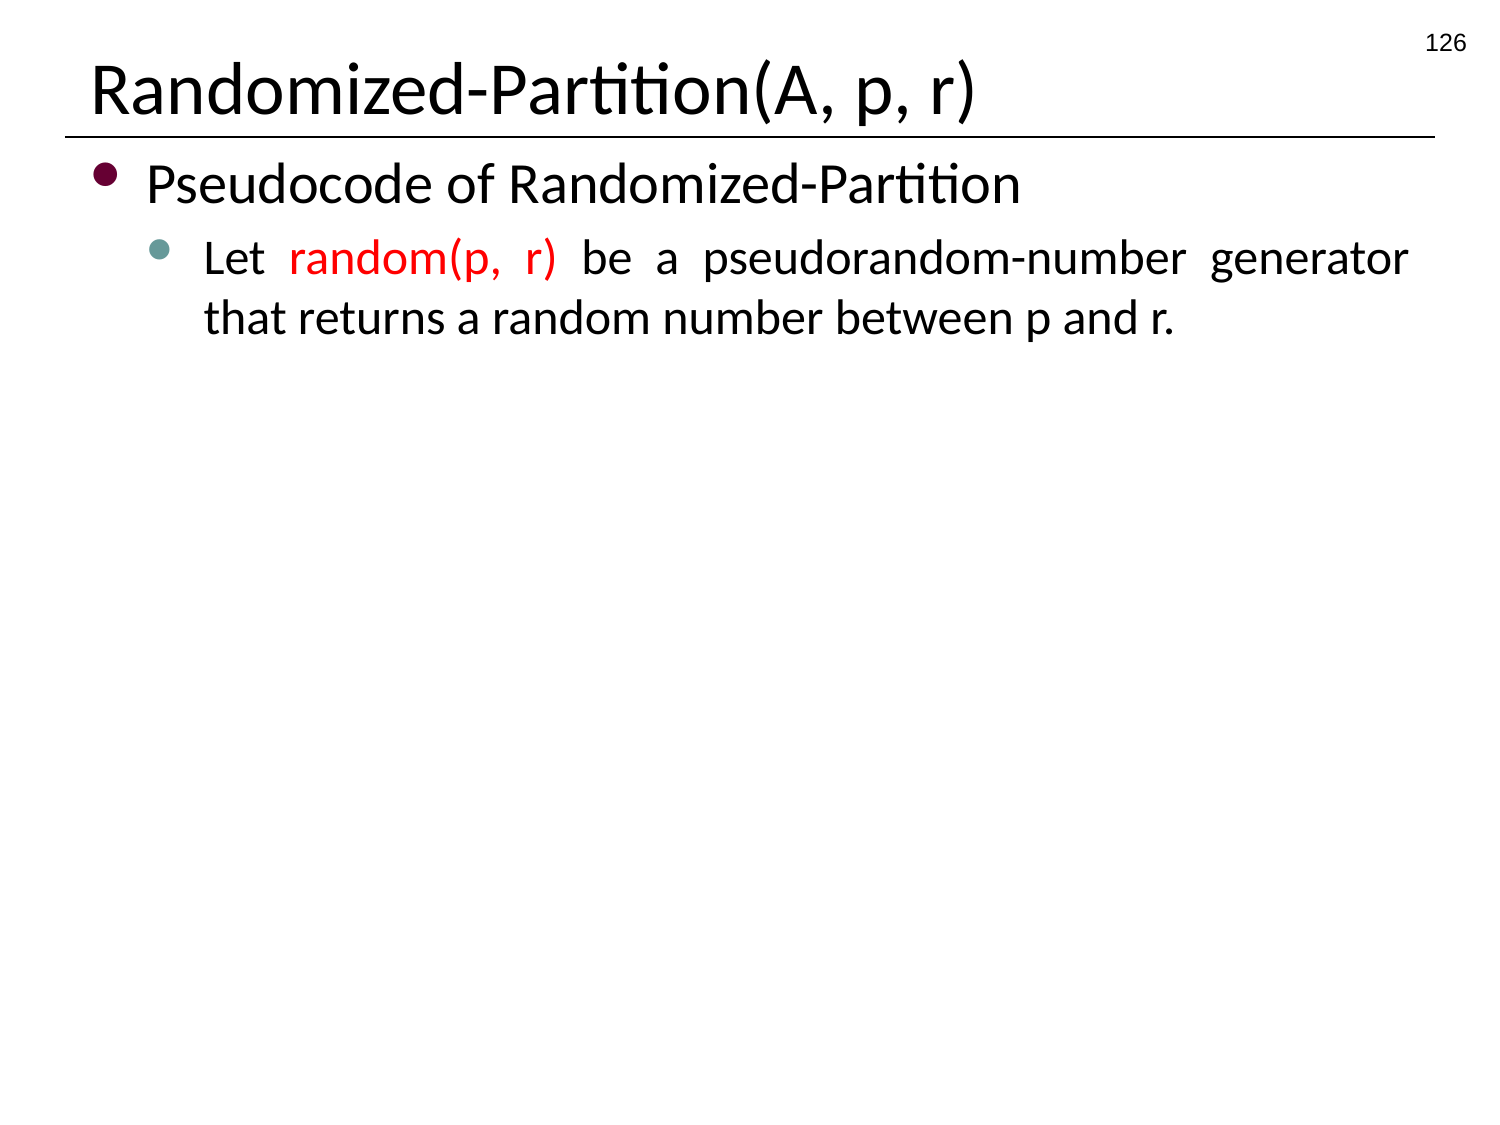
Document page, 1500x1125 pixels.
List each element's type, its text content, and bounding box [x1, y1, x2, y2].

slide_number 126 [1131, 18, 1483, 62]
title Randomized-Partition(A, p, r) [75, 20, 1425, 137]
list Pseudocode of Randomized-Partition Let random(p, r) be a pseudorandom-number generator that returns a random number between p and r. [75, 137, 1425, 948]
